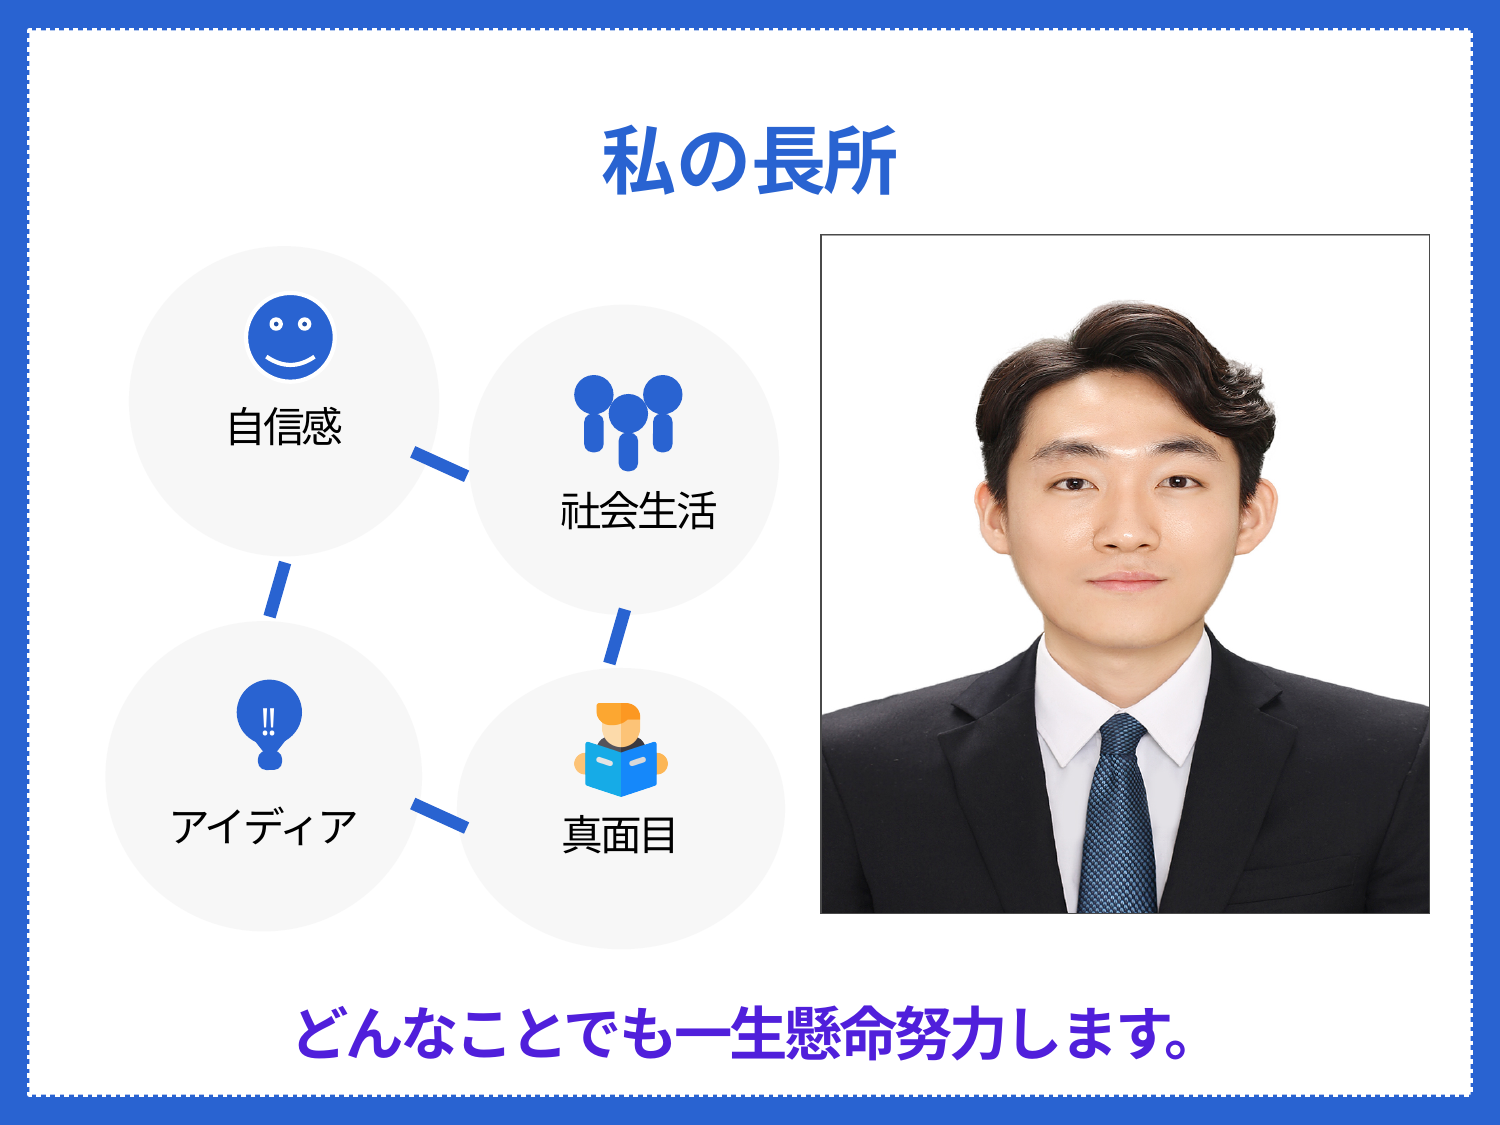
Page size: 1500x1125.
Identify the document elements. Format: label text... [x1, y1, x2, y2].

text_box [222, 679, 315, 771]
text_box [573, 374, 683, 472]
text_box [412, 803, 467, 829]
text_box どんなことでも一生懸命努力します。 [105, 949, 1381, 1080]
text_box 社会生活 [466, 302, 782, 617]
text_box 自信感 [126, 243, 442, 559]
text_box アイディア [103, 618, 425, 934]
text_box 真面目 [455, 666, 788, 949]
picture [573, 702, 669, 798]
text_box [412, 451, 467, 477]
text_box [27, 28, 1473, 1097]
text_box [609, 609, 626, 664]
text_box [269, 562, 286, 617]
picture [820, 234, 1430, 915]
text_box [243, 290, 337, 384]
title 私の長所 [112, 81, 1388, 236]
